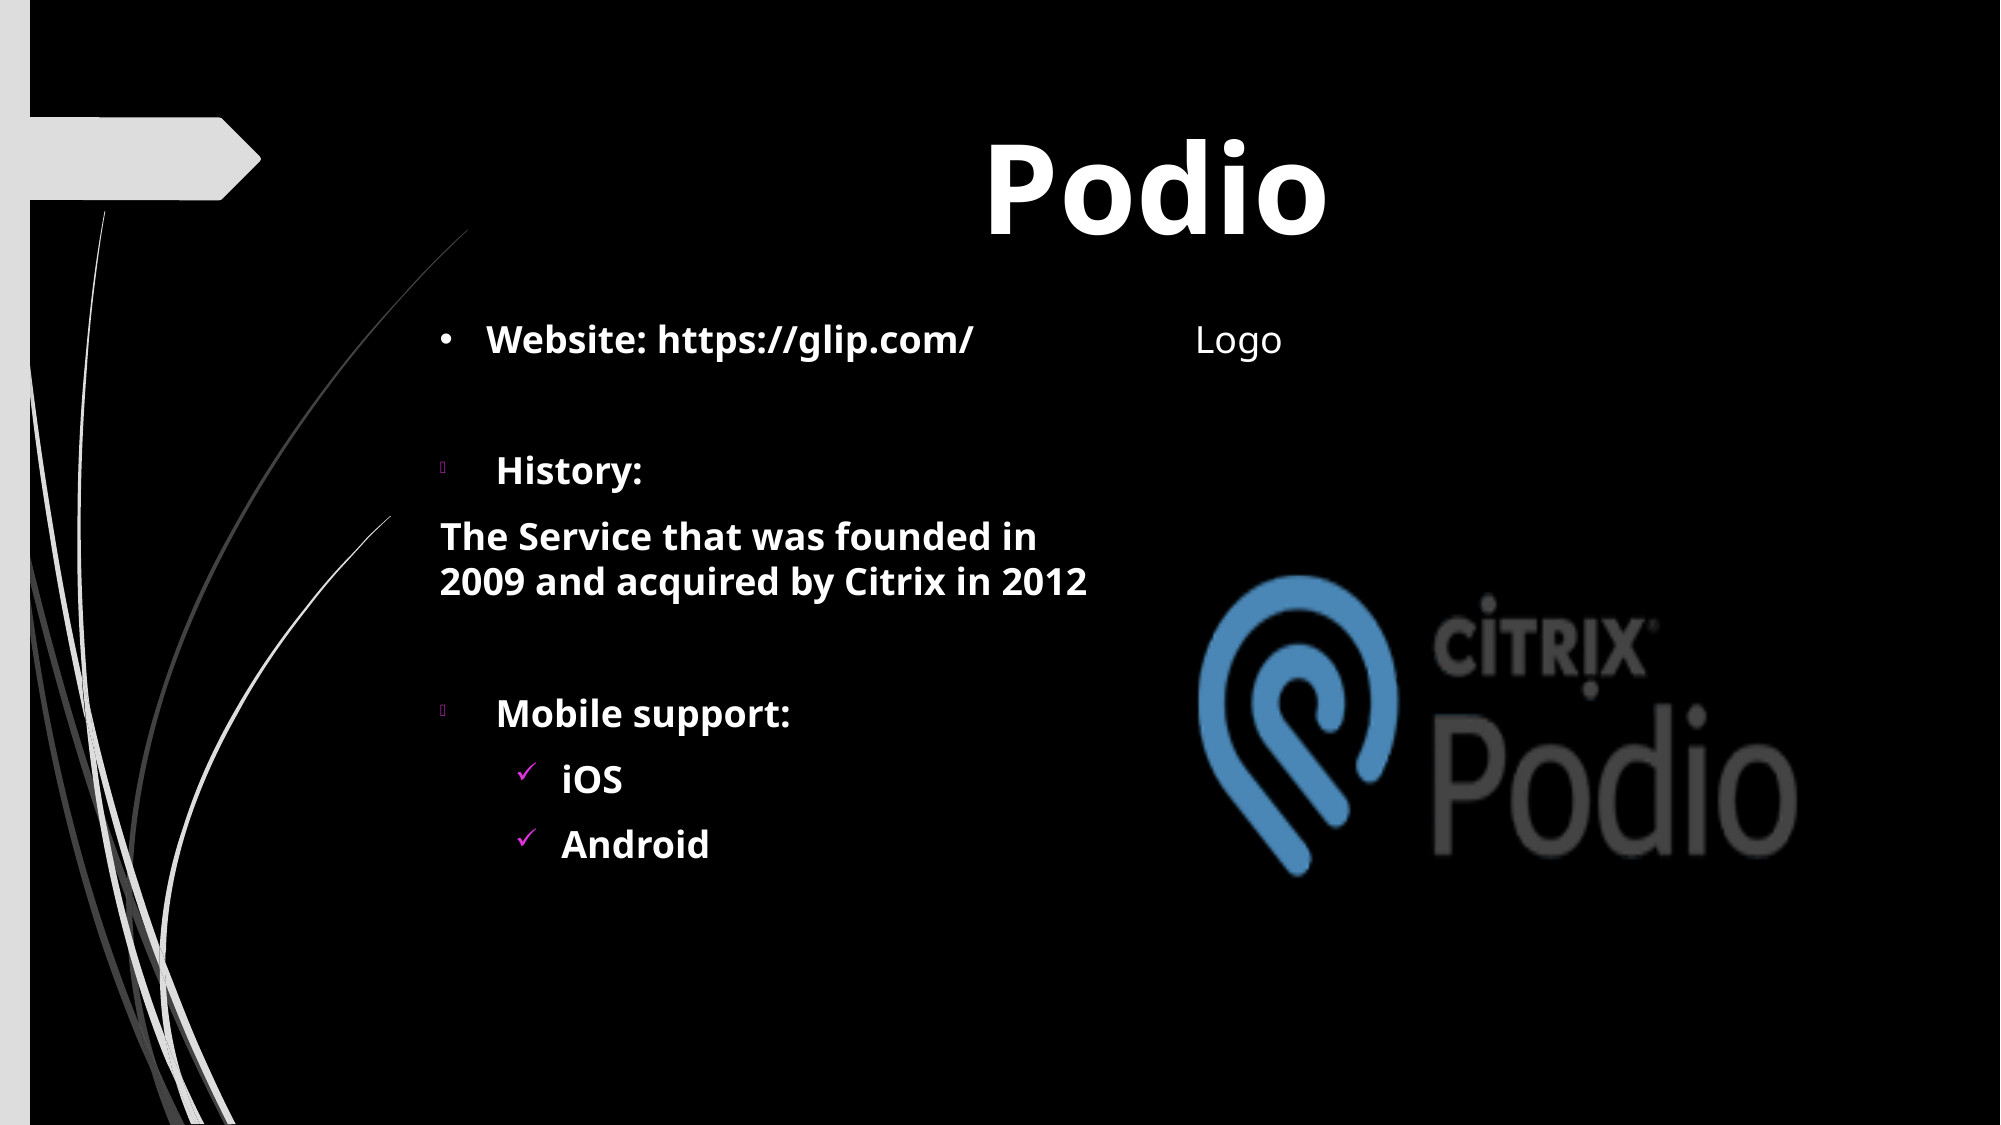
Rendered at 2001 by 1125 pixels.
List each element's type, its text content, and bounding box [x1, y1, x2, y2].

title Podio [425, 102, 1887, 292]
picture [1062, 447, 1938, 1001]
list Logo [1179, 242, 1887, 446]
list Website: https://glip.com/ History: The Service that was founded in 2009 and acquired by Citrix in 2012 Mobile support: iOS Android [424, 242, 1133, 970]
